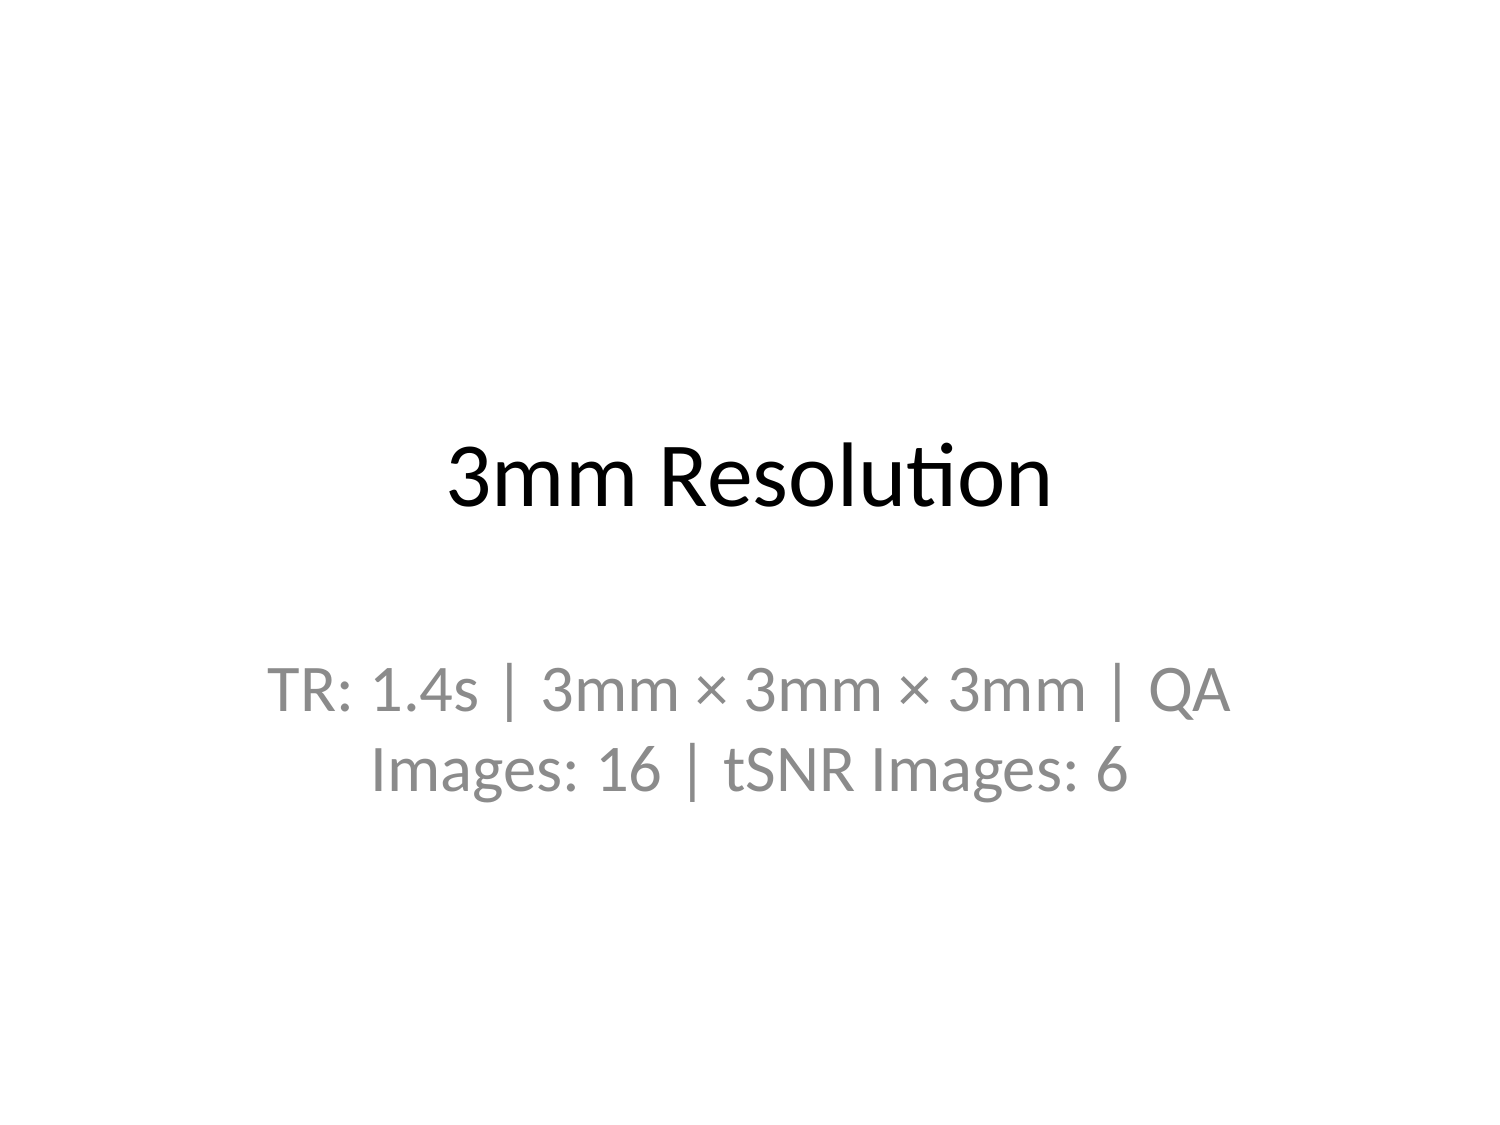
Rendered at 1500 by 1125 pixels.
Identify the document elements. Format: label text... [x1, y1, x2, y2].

title 3mm Resolution [112, 349, 1388, 591]
subtitle TR: 1.4s | 3mm × 3mm × 3mm | QA Images: 16 | tSNR Images: 6 [225, 637, 1275, 925]
